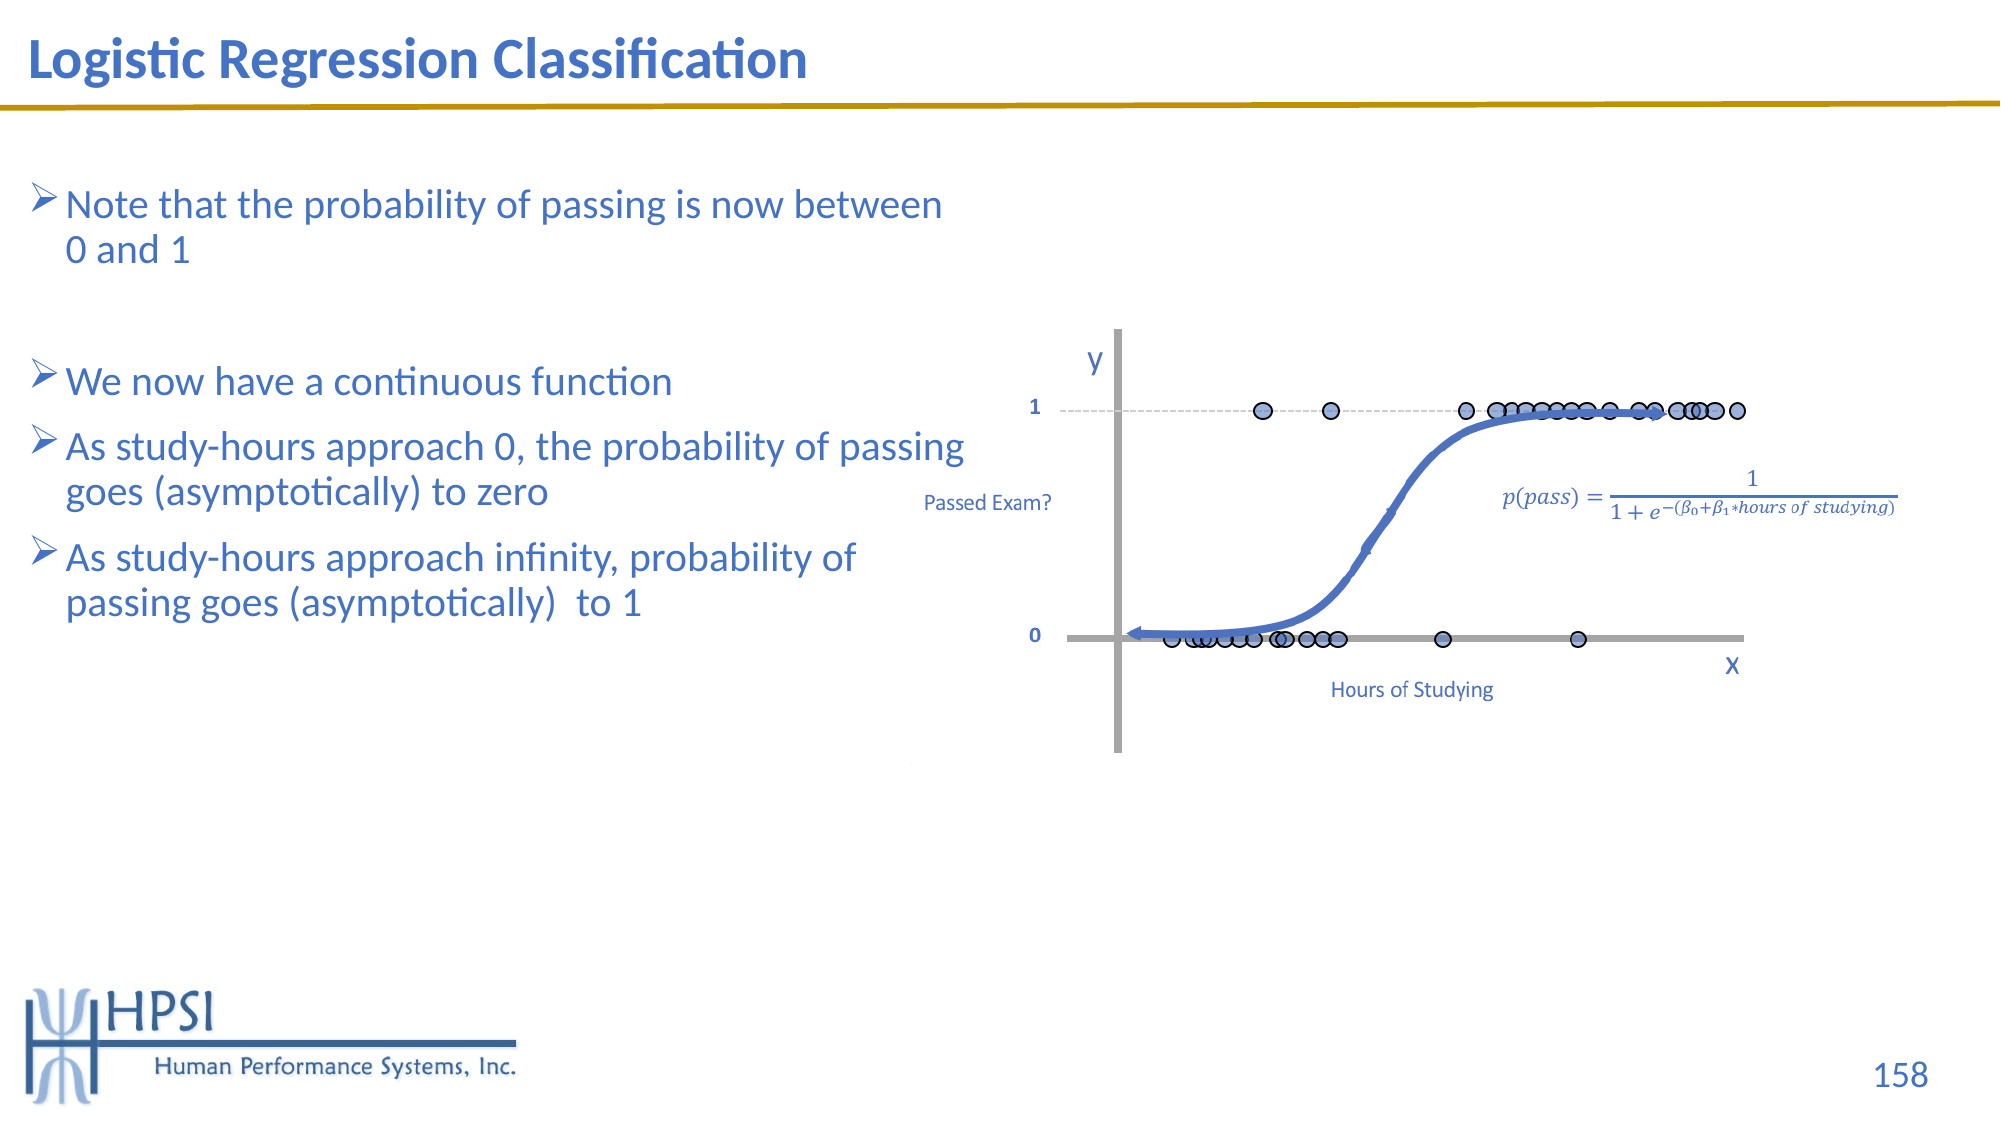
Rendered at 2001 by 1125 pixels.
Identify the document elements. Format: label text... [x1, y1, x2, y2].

picture [909, 327, 1903, 764]
picture [21, 981, 524, 1108]
title Logistic Regression Classification [13, 0, 1739, 120]
text_box [64, 111, 1340, 299]
slide_number 158 [1493, 1042, 1944, 1103]
